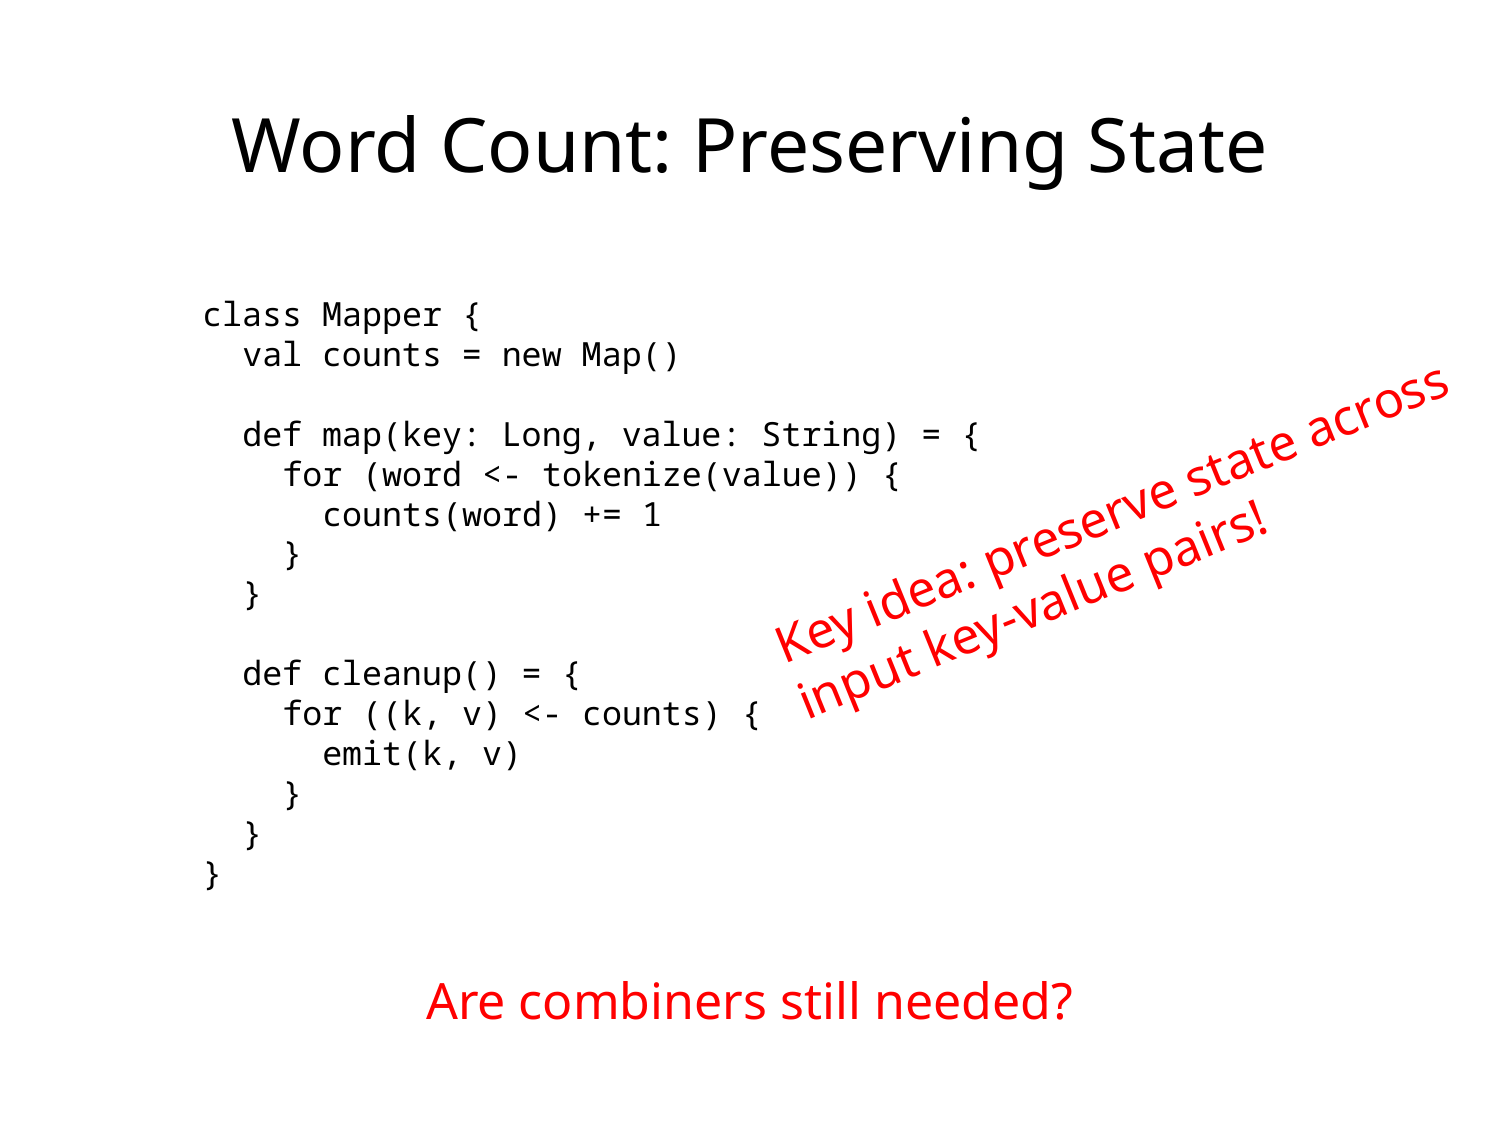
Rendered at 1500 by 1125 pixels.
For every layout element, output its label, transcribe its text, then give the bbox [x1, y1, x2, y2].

text_box Key idea: preserve state across input key-value pairs! [749, 334, 1496, 742]
text_box class Mapper { val counts = new Map() def map(key: Long, value: String) = { for (word <- tokenize(value)) { counts(word) += 1 } } def cleanup() = { for ((k, v) <- counts) { emit(k, v) } } } [187, 285, 1350, 900]
text_box Word Count: Preserving State [0, 90, 1500, 203]
text_box Are combiners still needed? [0, 962, 1500, 1038]
